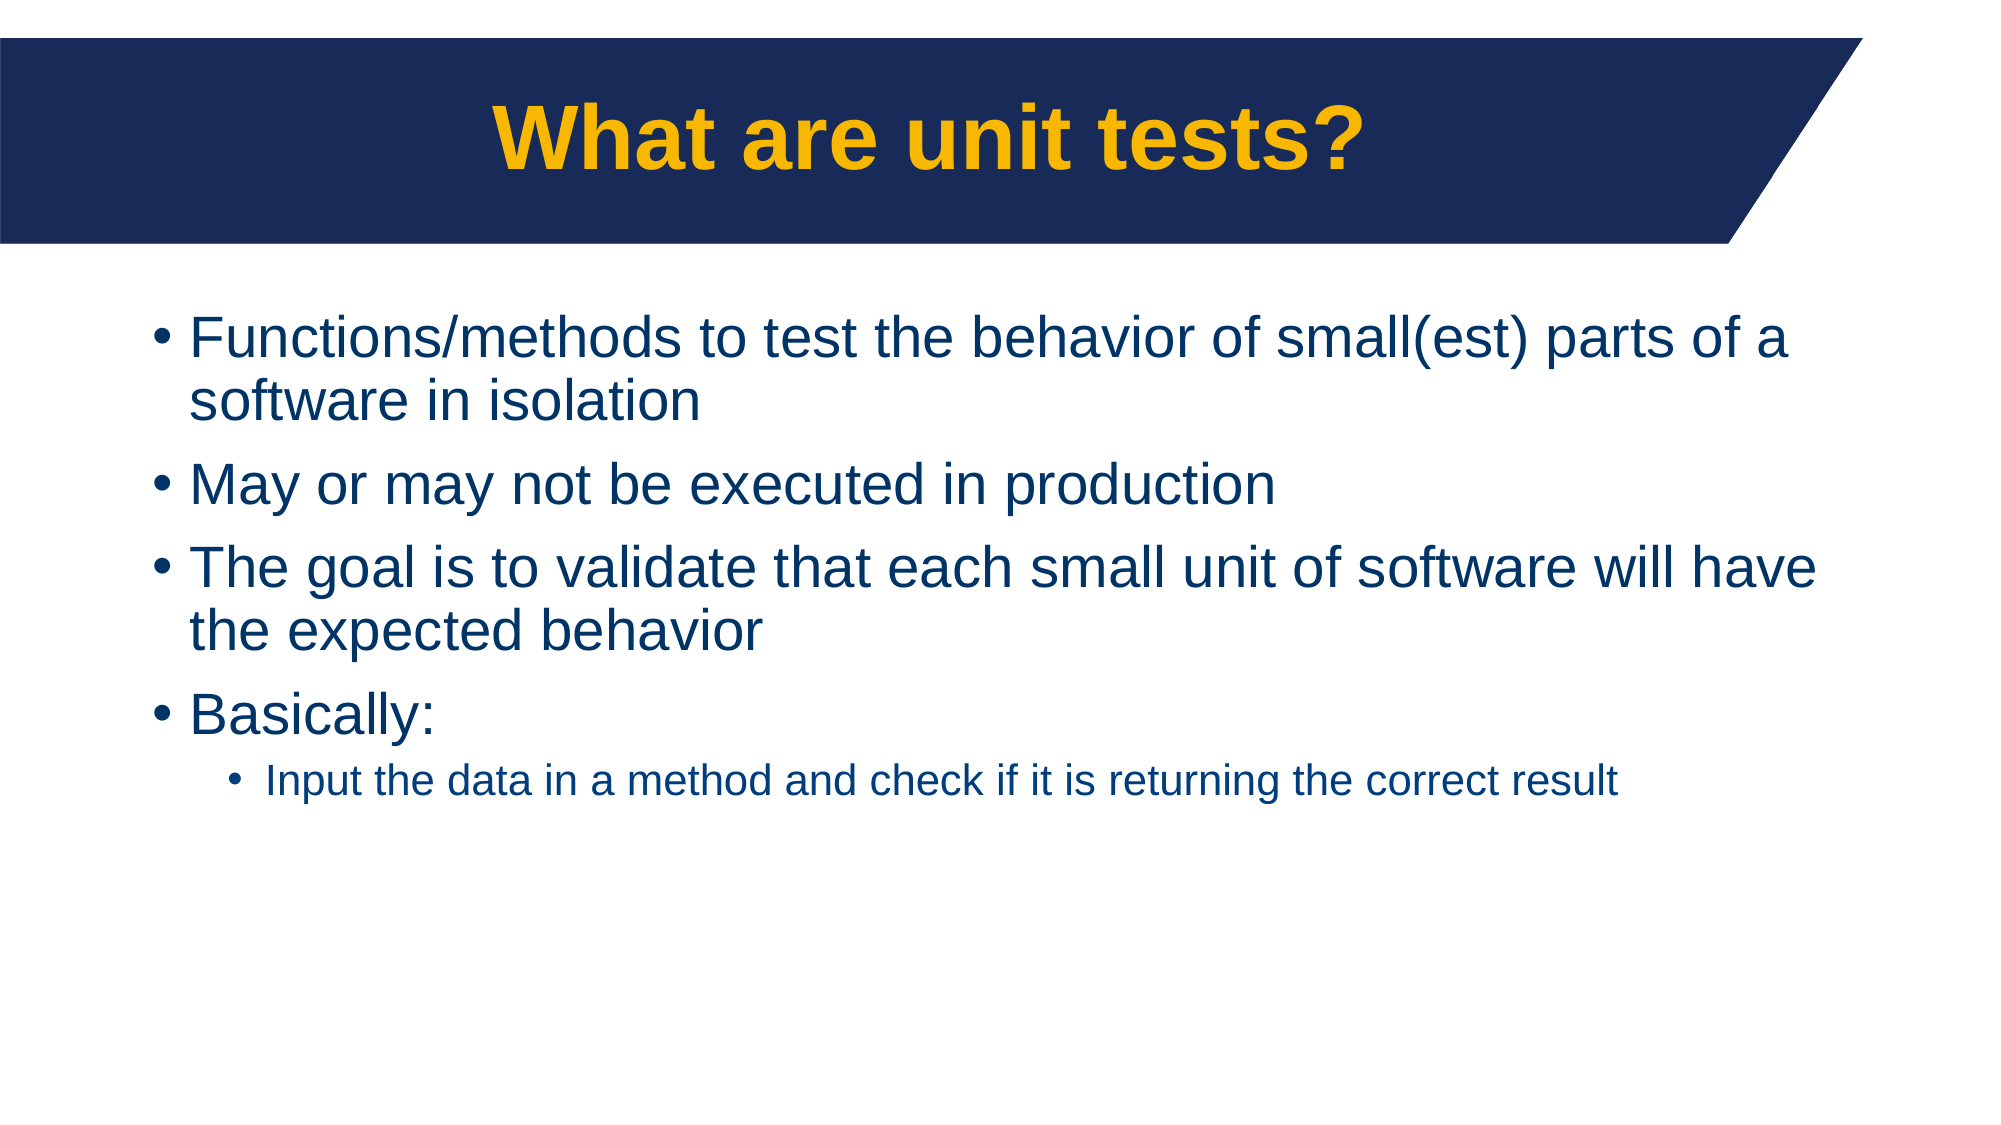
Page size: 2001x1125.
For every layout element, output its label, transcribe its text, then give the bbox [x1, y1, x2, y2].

title What are unit tests? [137, 59, 1724, 221]
list Functions/methods to test the behavior of small(est) parts of a software in isolation May or may not be executed in production The goal is to validate that each small unit of software will have the expected behavior Basically: Input the data in a method and check if it is returning the correct result [137, 299, 1863, 1066]
picture [0, 38, 1863, 244]
